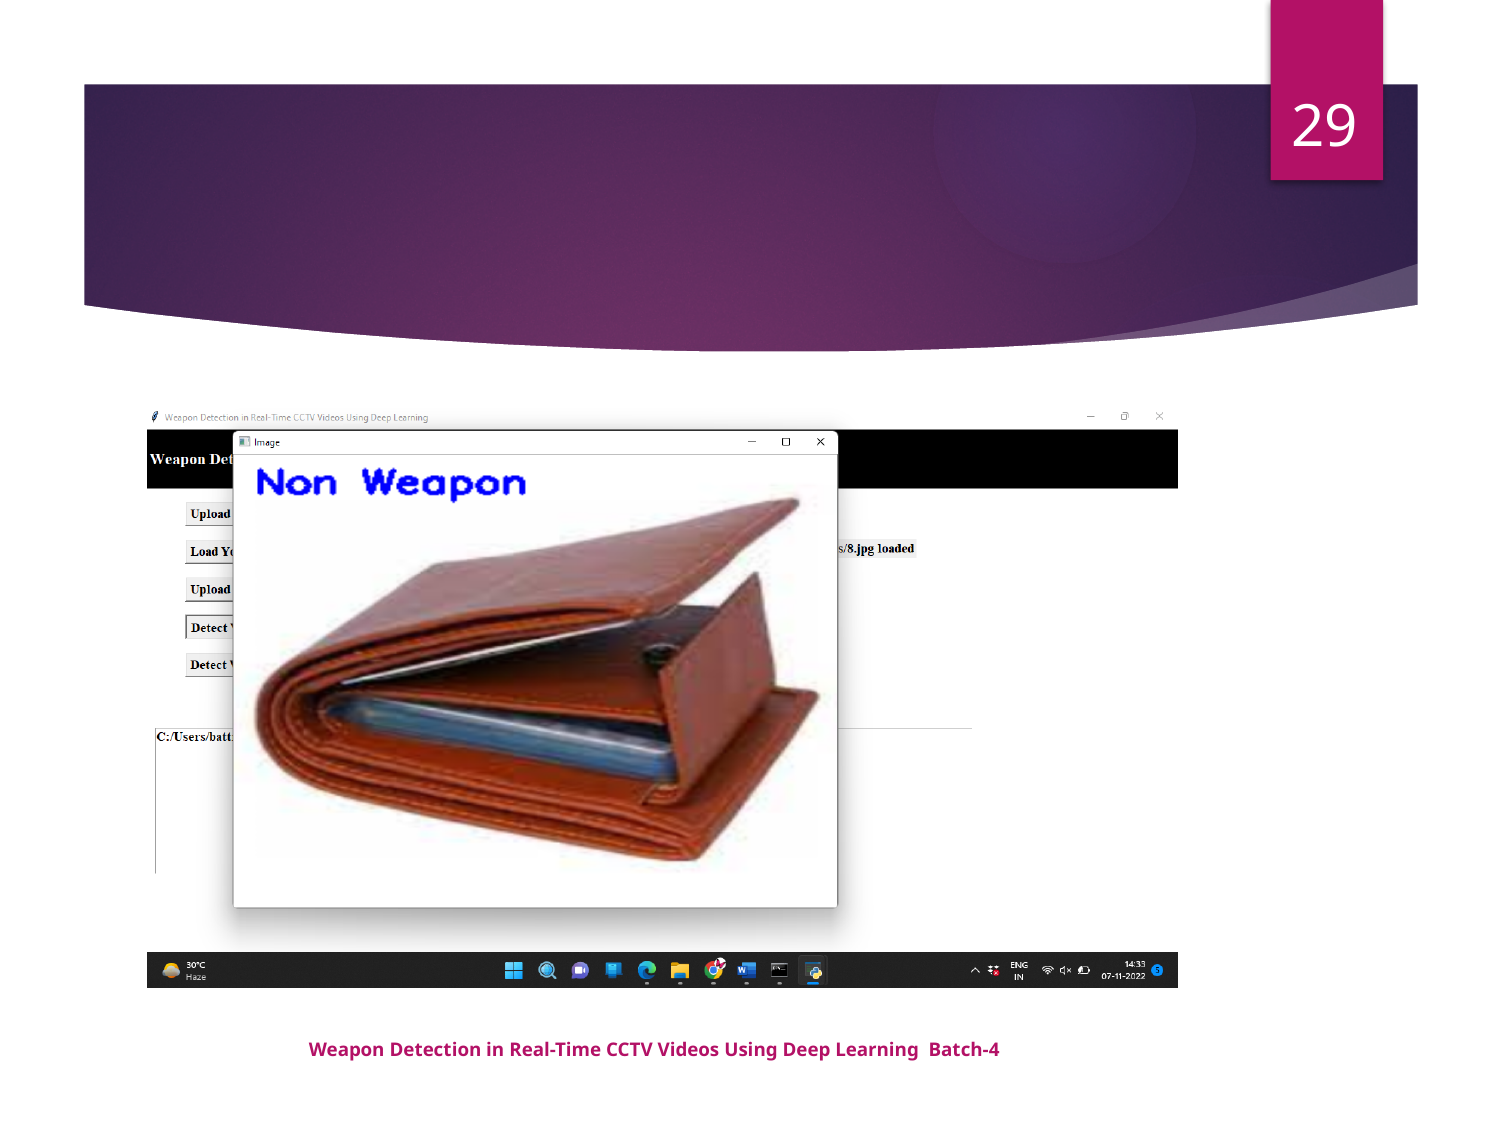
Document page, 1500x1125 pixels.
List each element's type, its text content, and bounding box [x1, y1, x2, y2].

footer Weapon Detection in Real-Time CCTV Videos Using Deep Learning Batch-4 [294, 1037, 1260, 1069]
slide_number 29 [1259, 48, 1390, 175]
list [146, 408, 1178, 988]
